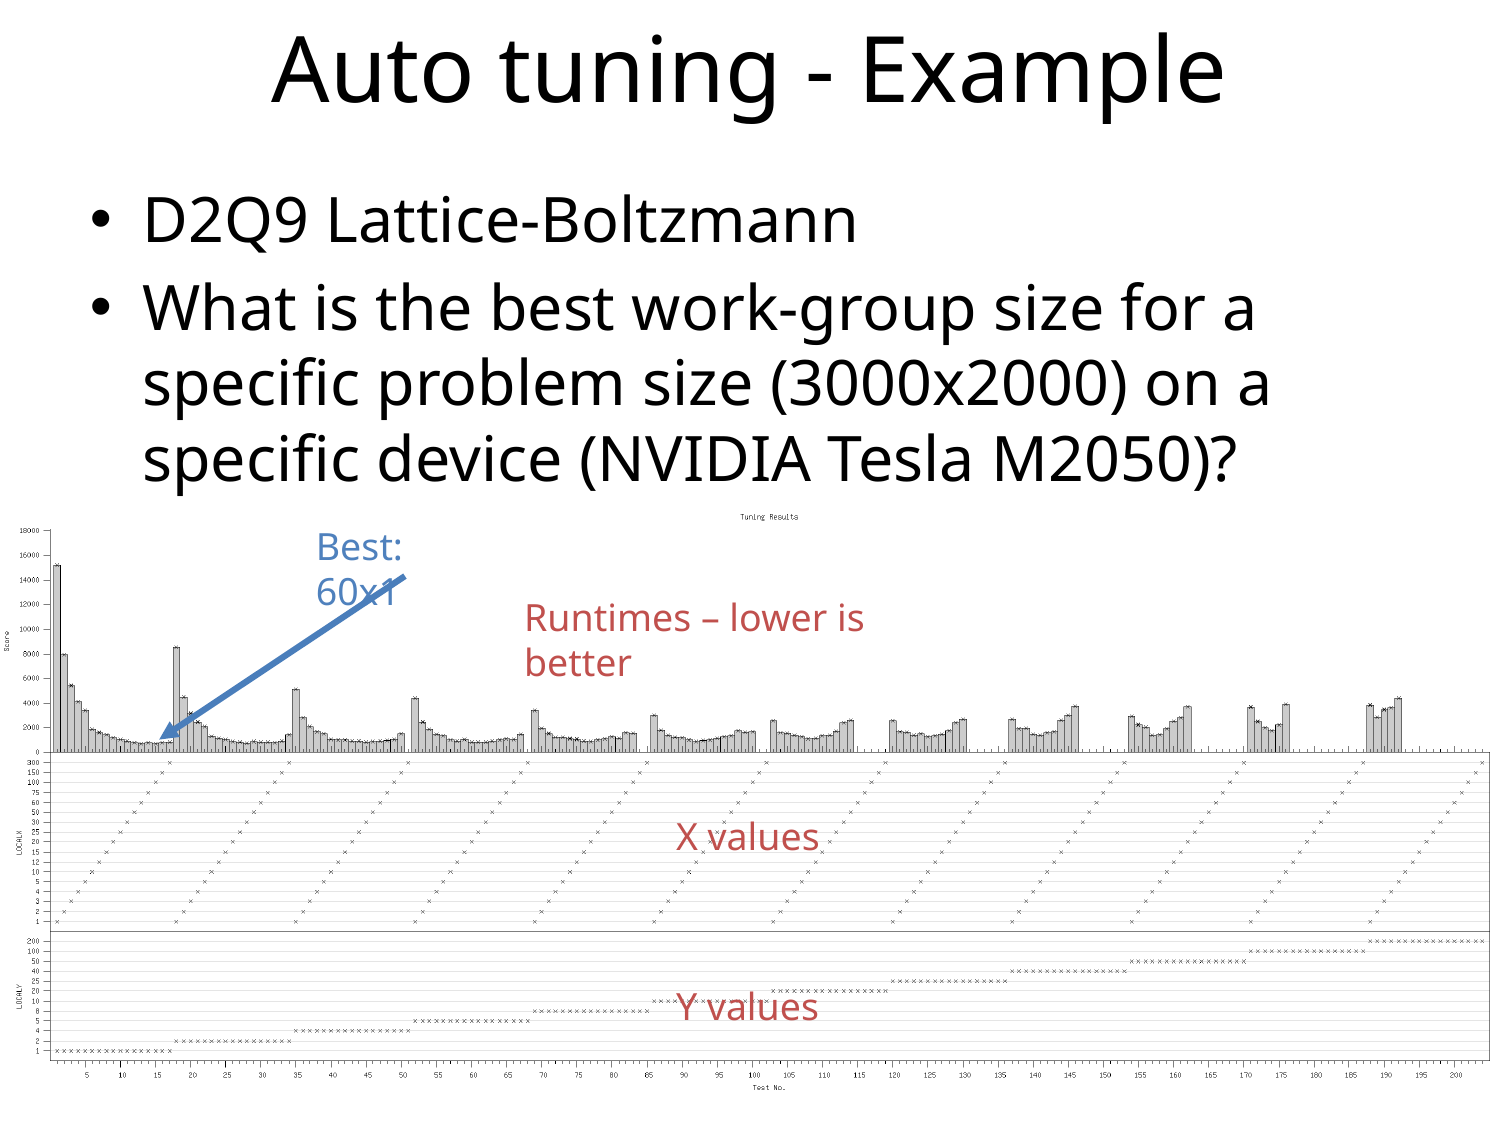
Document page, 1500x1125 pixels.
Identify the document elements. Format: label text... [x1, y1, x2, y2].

text_box D2Q9 Lattice-Boltzmann What is the best work-group size for a specific problem size (3000x2000) on a specific device (NVIDIA Tesla M2050)? [74, 172, 1425, 502]
text_box Auto tuning - Example [74, 0, 1425, 160]
picture [0, 504, 1500, 1125]
